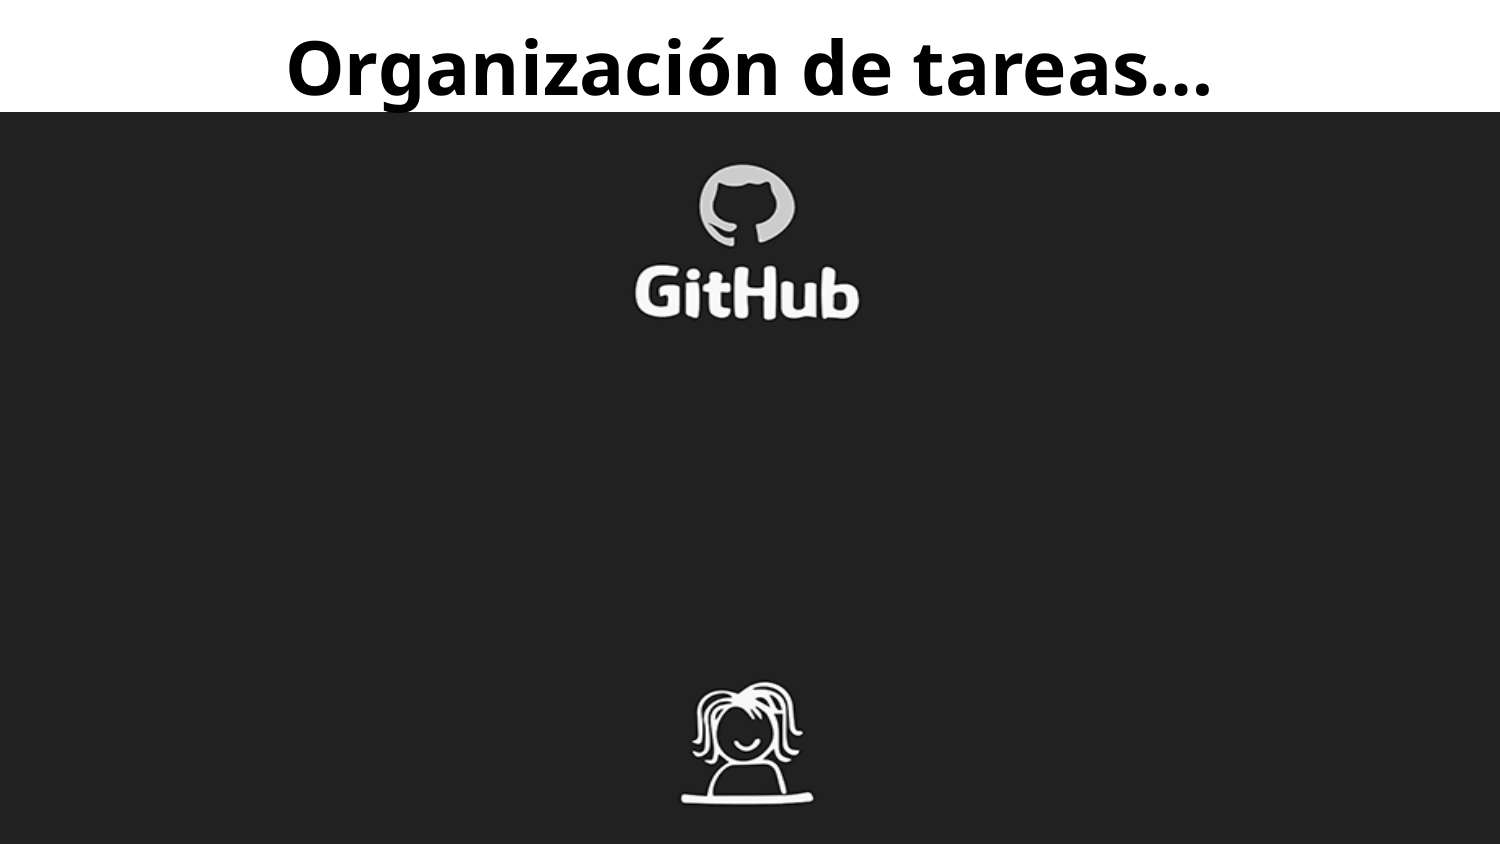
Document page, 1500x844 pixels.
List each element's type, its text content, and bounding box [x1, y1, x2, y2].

picture [0, 112, 1500, 844]
title Organización de tareas… [0, 0, 1500, 112]
